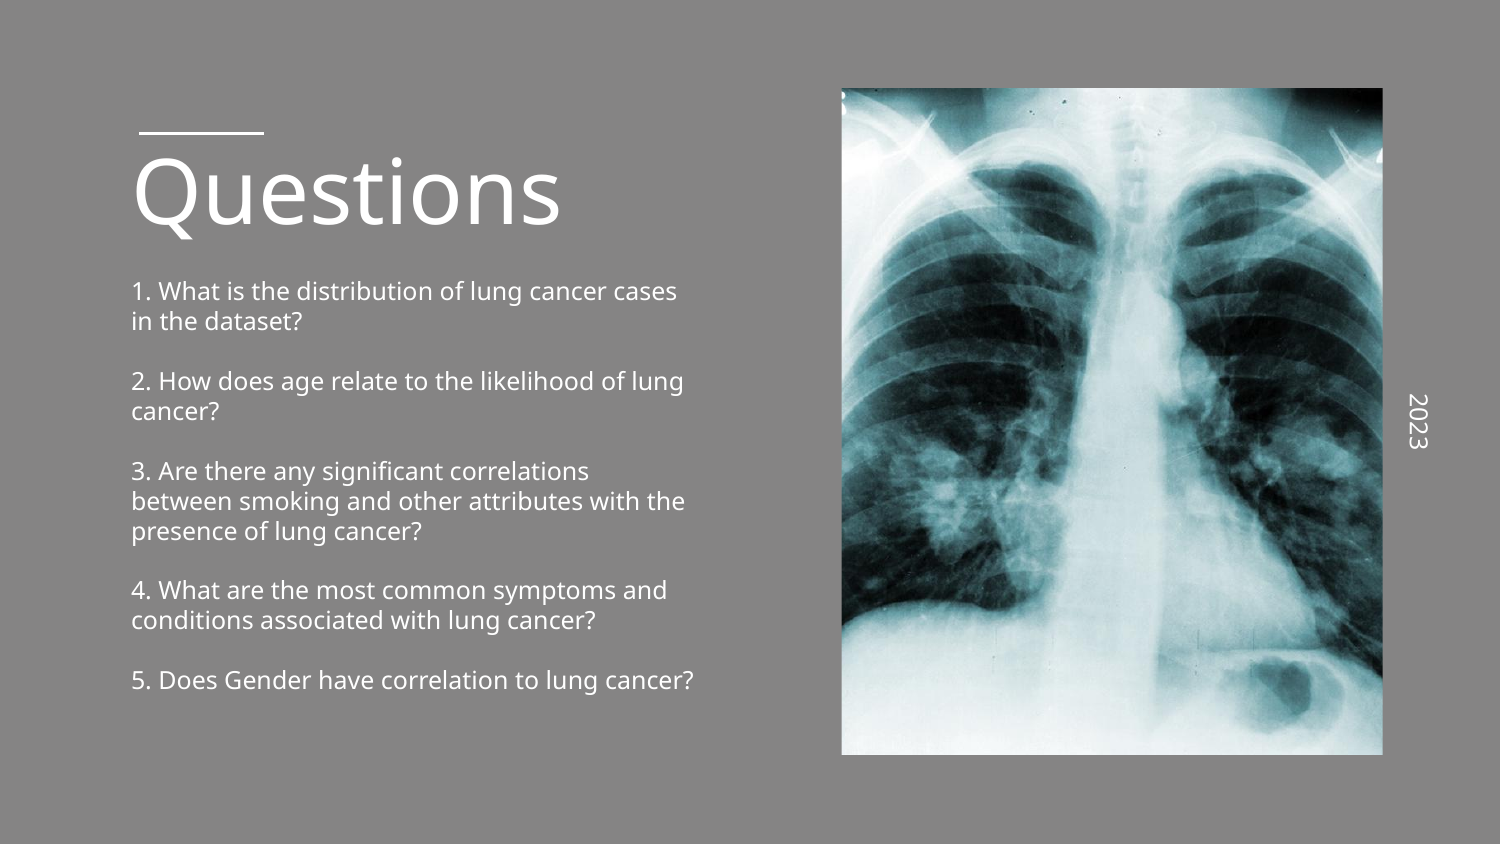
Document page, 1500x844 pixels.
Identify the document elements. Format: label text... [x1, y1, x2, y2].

title Questions [115, 118, 627, 242]
text_box 2023 [1405, 368, 1435, 476]
subtitle 1. What is the distribution of lung cancer cases in the dataset? 2. How does age relate to the likelihood of lung cancer? 3. Are there any significant correlations between smoking and other attributes with the presence of lung cancer? 4. What are the most common symptoms and conditions associated with lung cancer? 5. Does Gender have correlation to lung cancer? [116, 260, 711, 746]
picture [841, 88, 1383, 756]
